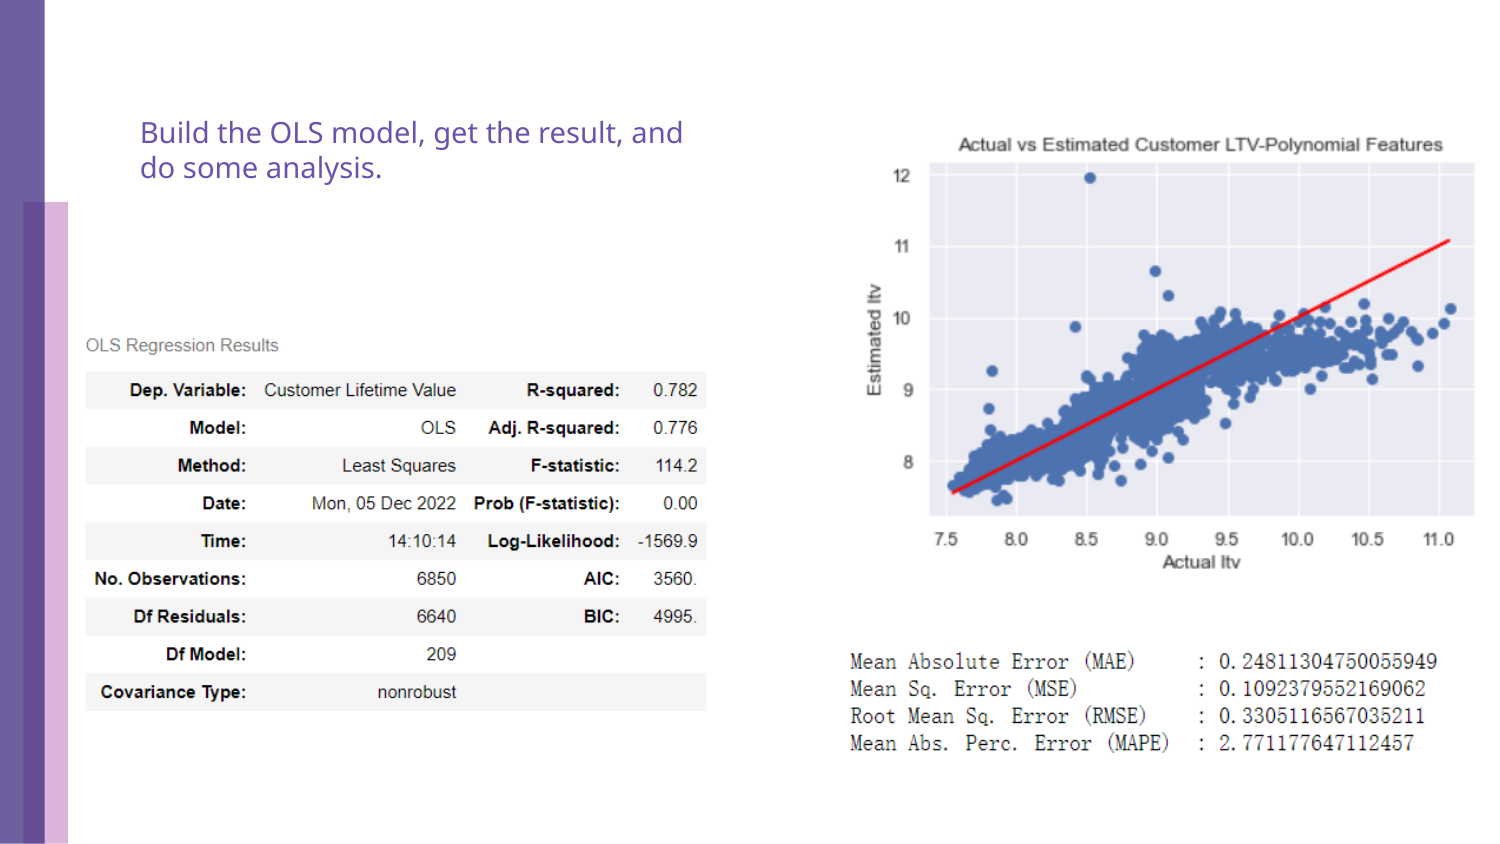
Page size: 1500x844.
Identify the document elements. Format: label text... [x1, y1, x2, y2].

text_box Build the OLS model, get the result, and do some analysis. [124, 99, 724, 200]
picture [838, 643, 1476, 766]
picture [862, 120, 1500, 578]
picture [80, 329, 725, 718]
